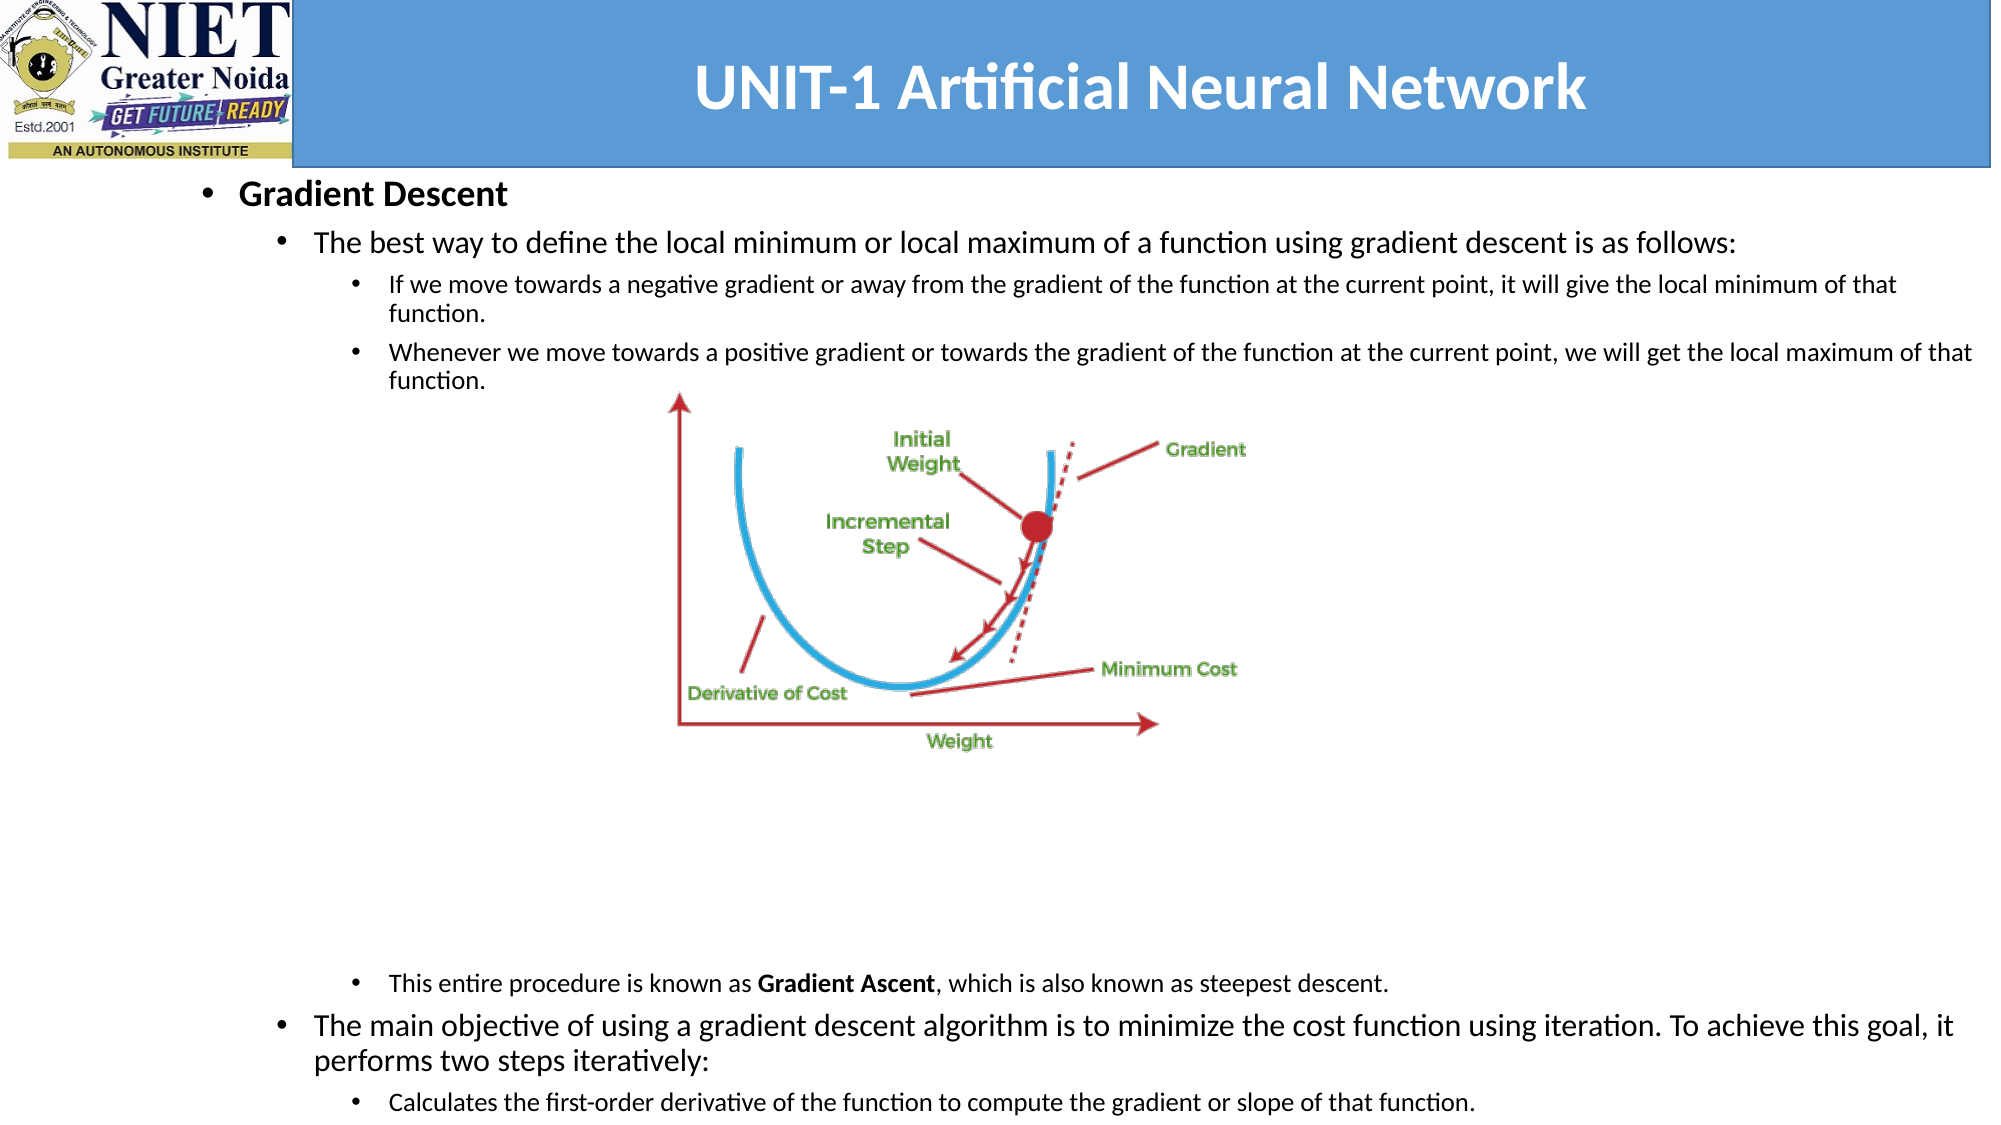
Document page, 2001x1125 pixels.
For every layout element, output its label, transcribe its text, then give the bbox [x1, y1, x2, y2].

list Gradient Descent The best way to define the local minimum or local maximum of a function using gradient descent is as follows: If we move towards a negative gradient or away from the gradient of the function at the current point, it will give the local minimum of that function. Whenever we move towards a positive gradient or towards the gradient of the function at the current point, we will get the local maximum of that function. This entire procedure is known as Gradient Ascent, which is also known as steepest descent. The main objective of using a gradient descent algorithm is to minimize the cost function using iteration. To achieve this goal, it performs two steps iteratively: Calculates the first-order derivative of the function to compute the gradient or slope of that function. Move away from the direction of the gradient, which means slope increased from the current point by alpha times, where Alpha is defined as Learning Rate. It is a tuning parameter in the optimization process which helps to decide the length of the steps. [186, 167, 1991, 1043]
picture [648, 387, 1267, 761]
text_box UNIT-1 Artificial Neural Network [292, 0, 1991, 168]
picture [0, 0, 293, 163]
